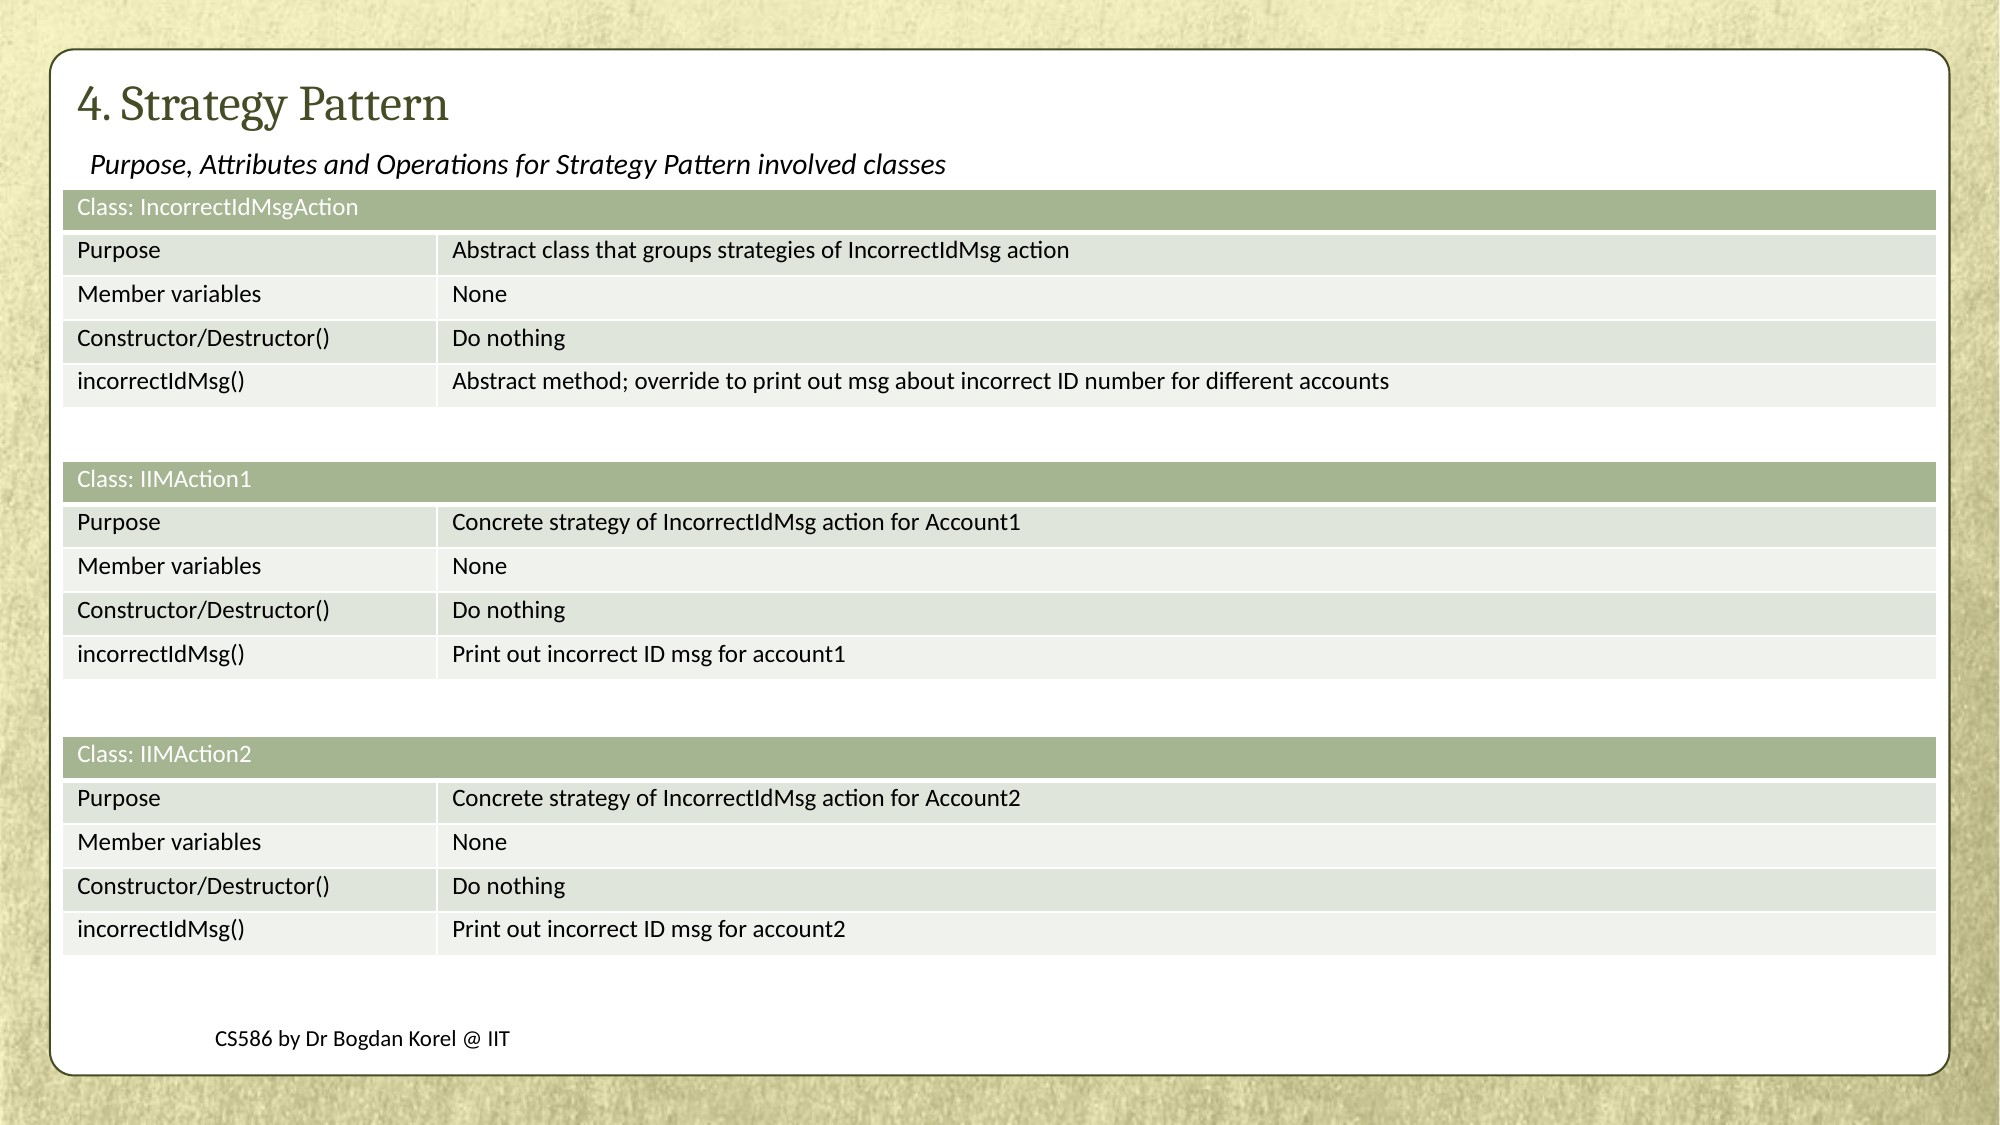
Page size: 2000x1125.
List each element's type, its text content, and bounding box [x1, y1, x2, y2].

table_cell None [438, 825, 1936, 867]
table_cell Member variables [63, 549, 436, 591]
table_cell Do nothing [438, 869, 1936, 911]
table_cell None [438, 277, 1936, 319]
table_cell Constructor/Destructor() [63, 869, 436, 911]
table_cell Concrete strategy of IncorrectIdMsg action for Account1 [438, 507, 1936, 547]
title 4. Strategy Pattern [62, 62, 1662, 142]
table_cell Abstract method; override to print out msg about incorrect ID number for different accounts [438, 365, 1936, 407]
table_cell Purpose [63, 235, 436, 275]
table_cell Constructor/Destructor() [63, 593, 436, 635]
table_cell Concrete strategy of IncorrectIdMsg action for Account2 [438, 783, 1936, 823]
table_header Class: IIMAction1 [63, 462, 1936, 502]
table_cell Abstract class that groups strategies of IncorrectIdMsg action [438, 235, 1936, 275]
table_cell incorrectIdMsg() [63, 637, 436, 679]
table_cell incorrectIdMsg() [63, 913, 436, 955]
table_cell Member variables [63, 825, 436, 867]
table_cell Purpose [63, 507, 436, 547]
list Purpose, Attributes and Operations for Strategy Pattern involved classes [74, 141, 1812, 188]
table_cell Print out incorrect ID msg for account1 [438, 637, 1936, 679]
table_cell Do nothing [438, 593, 1936, 635]
table_cell None [438, 549, 1936, 591]
table_header Class: IIMAction2 [63, 737, 1936, 778]
table_cell Do nothing [438, 321, 1936, 363]
table_cell incorrectIdMsg() [63, 365, 436, 407]
footer CS586 by Dr Bogdan Korel @ IIT [199, 1012, 1417, 1063]
table_cell Print out incorrect ID msg for account2 [438, 913, 1936, 955]
table_header Class: IncorrectIdMsgAction [63, 190, 1936, 230]
table_cell Constructor/Destructor() [63, 321, 436, 363]
table_cell Purpose [63, 783, 436, 823]
table_cell Member variables [63, 277, 436, 319]
